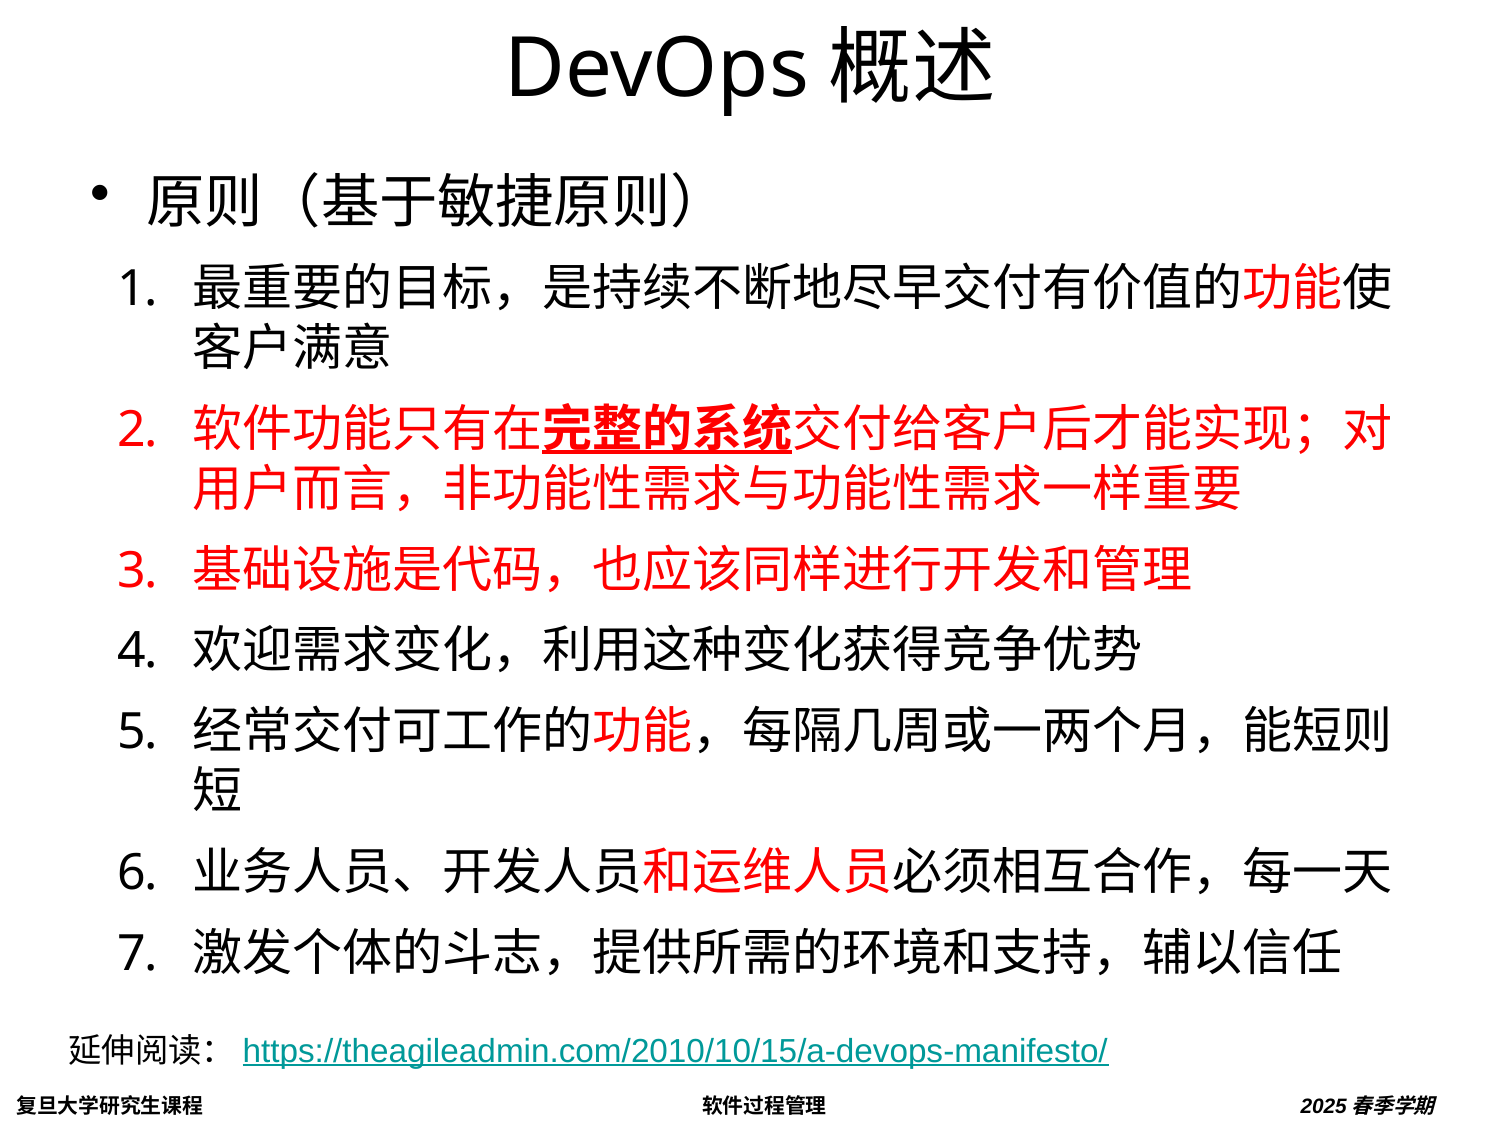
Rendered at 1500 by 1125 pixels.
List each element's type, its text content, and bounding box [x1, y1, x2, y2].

list 原则（基于敏捷原则） 最重要的目标，是持续不断地尽早交付有价值的功能使客户满意 软件功能只有在完整的系统交付给客户后才能实现；对用户而言，非功能性需求与功能性需求一样重要 基础设施是代码，也应该同样进行开发和管理 欢迎需求变化，利用这种变化获得竞争优势 经常交付可工作的功能，每隔几周或一两个月，能短则短 业务人员、开发人员和运维人员必须相互合作，每一天 激发个体的斗志，提供所需的环境和支持，辅以信任 [75, 157, 1449, 1077]
text_box 延伸阅读：https://theagileadmin.com/2010/10/15/a-devops-manifesto/ [53, 1021, 1125, 1076]
title DevOps概述 [75, 5, 1425, 121]
